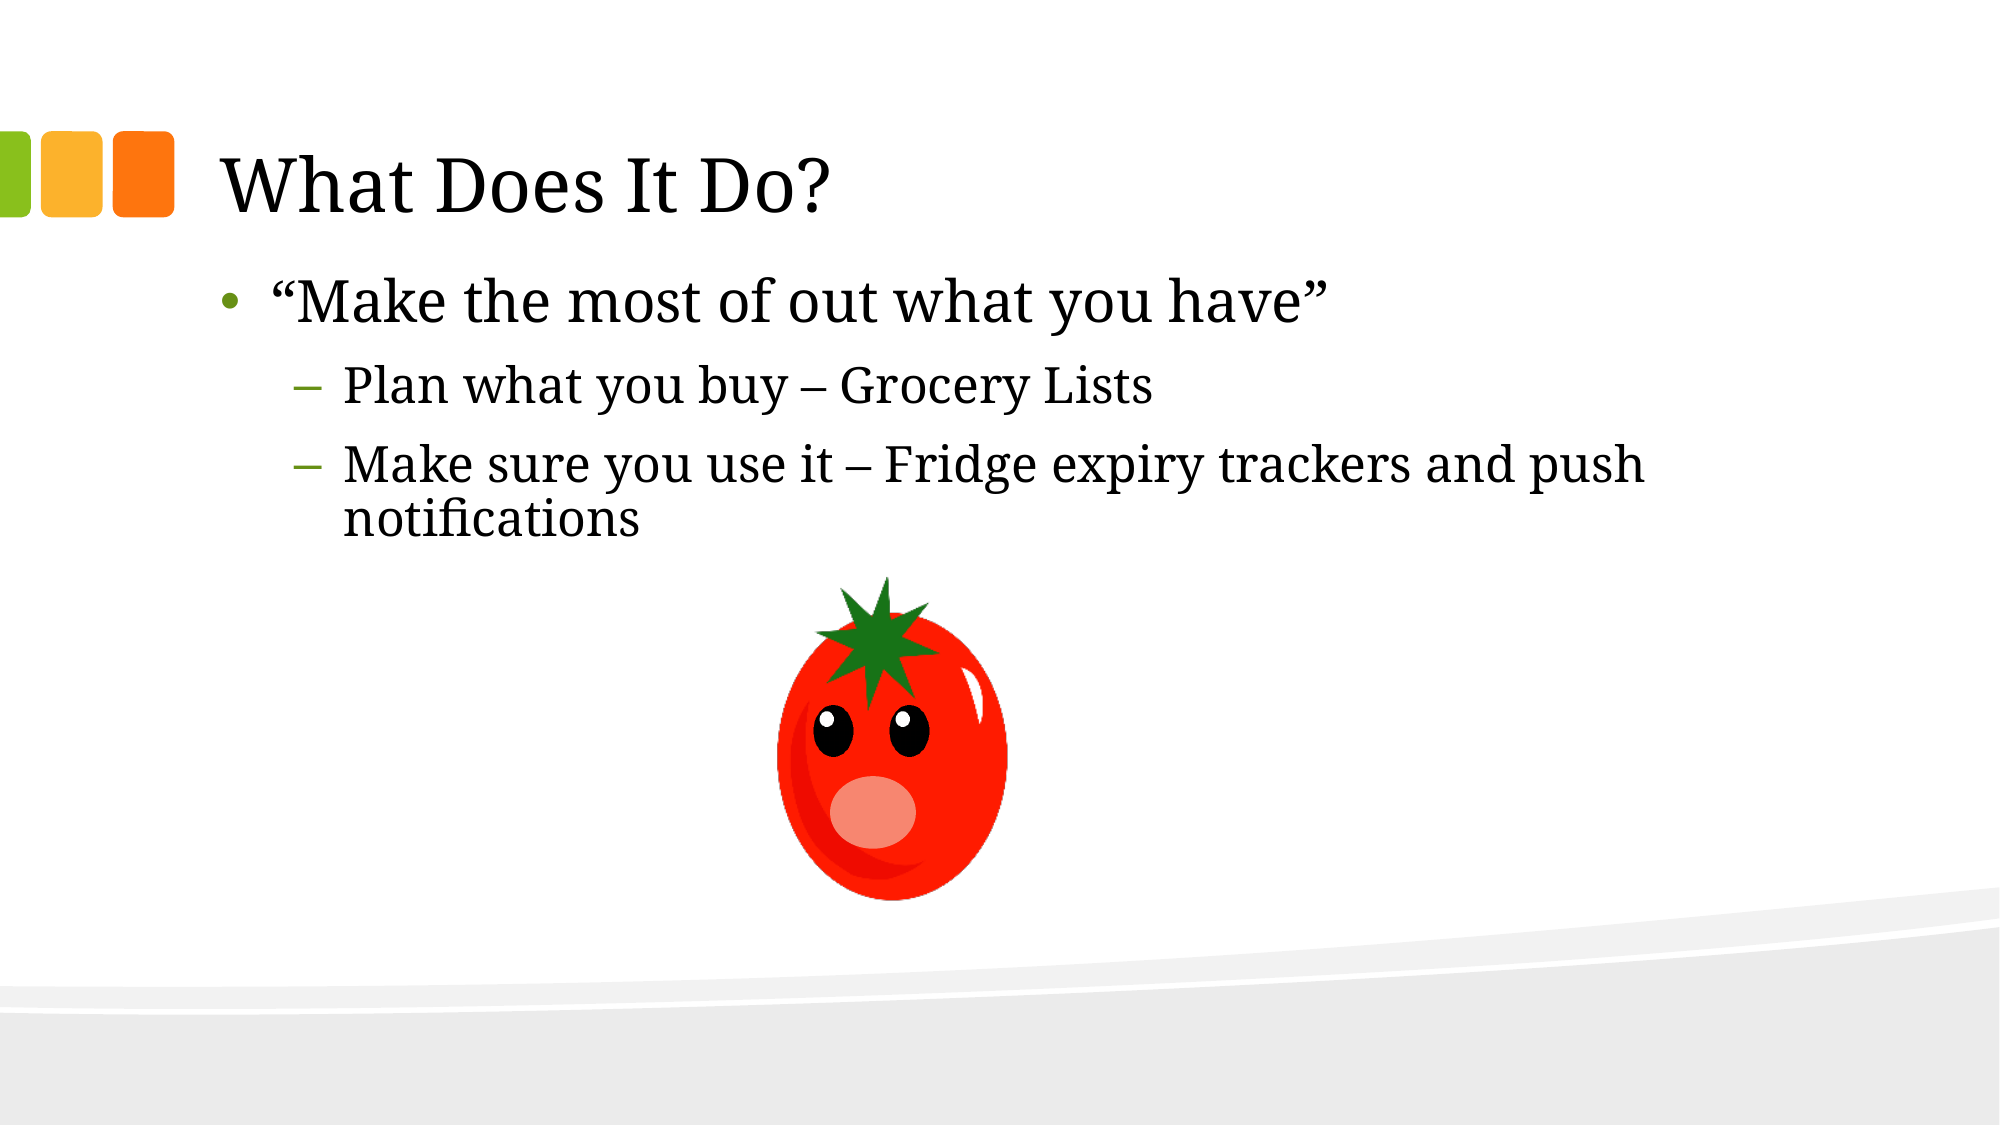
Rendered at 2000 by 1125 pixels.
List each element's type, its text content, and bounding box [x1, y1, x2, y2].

title What Does It Do? [199, 24, 1800, 238]
list “Make the most of out what you have” Plan what you buy – Grocery Lists Make sure you use it – Fridge expiry trackers and push notifications [199, 262, 1800, 1013]
picture [739, 550, 1036, 945]
